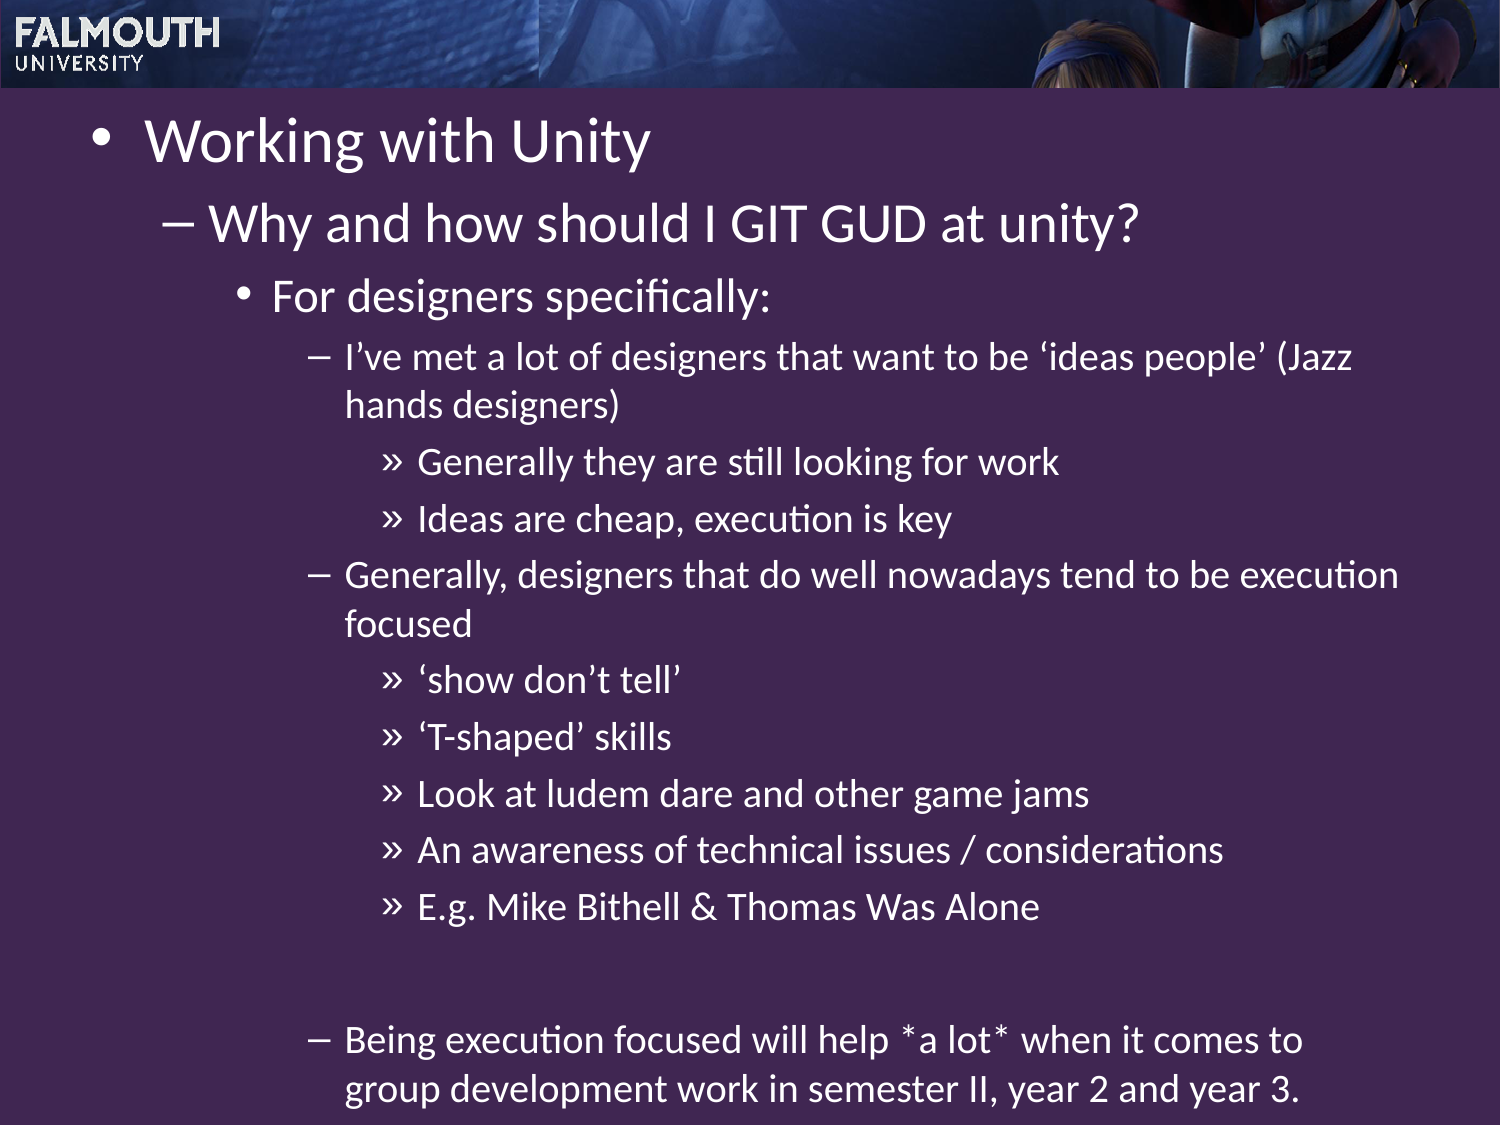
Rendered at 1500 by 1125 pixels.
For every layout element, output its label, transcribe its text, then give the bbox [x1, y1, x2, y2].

picture [0, 0, 1500, 90]
list Working with Unity Why and how should I GIT GUD at unity? For designers specifically: I’ve met a lot of designers that want to be ‘ideas people’ (Jazz hands designers) Generally they are still looking for work Ideas are cheap, execution is key Generally, designers that do well nowadays tend to be execution focused ‘show don’t tell’ ‘T-shaped’ skills Look at ludem dare and other game jams An awareness of technical issues / considerations E.g. Mike Bithell & Thomas Was Alone Being execution focused will help *a lot* when it comes to group development work in semester II, year 2 and year 3. [75, 90, 1425, 1125]
